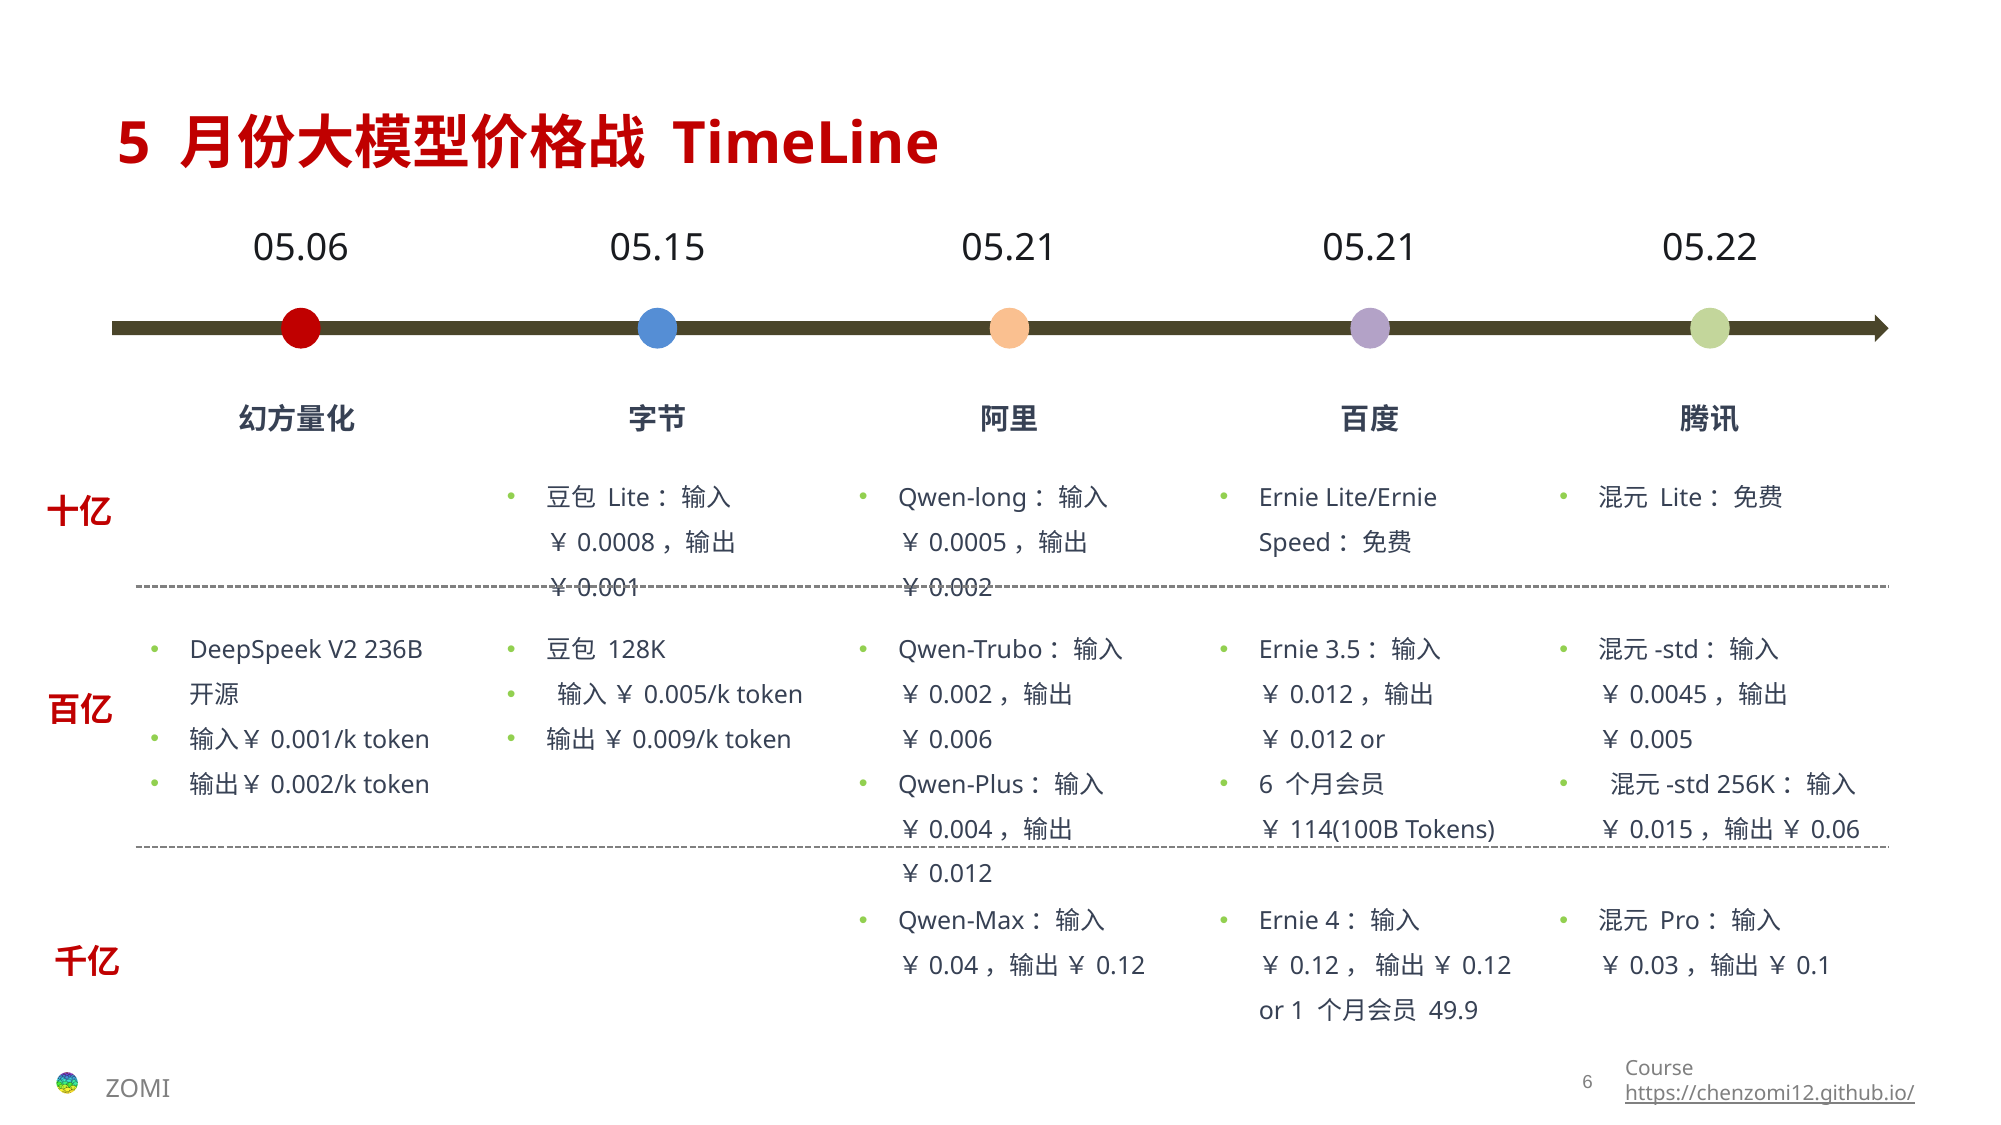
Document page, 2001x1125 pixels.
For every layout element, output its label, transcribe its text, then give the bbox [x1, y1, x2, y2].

text_box [635, 305, 680, 351]
text_box [1730, 312, 1891, 344]
text_box [1030, 319, 1350, 338]
text_box 混元 Lite：免费 [1544, 459, 1876, 557]
text_box 腾讯 [1573, 376, 1847, 459]
text_box [987, 305, 1032, 351]
text_box [678, 319, 989, 338]
text_box 05.22 [1609, 215, 1811, 276]
text_box [1688, 305, 1732, 351]
text_box 阿里 [873, 376, 1146, 459]
text_box Ernie 4：输入￥0.12， 输出 ￥0.12 or 1 个月会员 49.9 [1204, 882, 1536, 1040]
text_box [109, 319, 280, 338]
text_box Qwen-Trubo：输入 ￥0.002，输出￥0.006 Qwen-Plus：输入 ￥0.004，输出￥0.012 [844, 611, 1175, 846]
text_box 混元-std：输入 ￥0.0045，输出 ￥0.005 混元-std 256K：输入 ￥0.015，输出 ￥0.06 [1544, 611, 1876, 846]
text_box Ernie 3.5：输入 ￥0.012，输出￥0.012 or 6 个月会员 ￥114(100B Tokens) [1204, 611, 1536, 846]
text_box 豆包 Lite：输入 ￥0.0008，输出 ￥0.001 [492, 459, 823, 557]
list DeepSpeek V2 236B开源 输入￥0.001/k token 输出￥0.002/k token [135, 611, 467, 846]
text_box [1391, 319, 1690, 338]
text_box [1348, 305, 1393, 351]
text_box 千亿 [27, 913, 148, 989]
text_box 05.21 [909, 215, 1110, 276]
text_box 幻方量化 [160, 376, 433, 464]
text_box Qwen-Max：输入 ￥0.04，输出 ￥0.12 [844, 882, 1175, 1040]
text_box 混元 Pro：输入 ￥0.03，输出 ￥0.1 [1544, 882, 1876, 1040]
title 5 月份大模型价格战 TimeLine [102, 91, 1901, 189]
text_box 豆包 128K 输入 ￥0.005/k token 输出 ￥0.009/k token [492, 611, 823, 846]
text_box Qwen-long：输入 ￥0.0005，输出 ￥0.002 [844, 459, 1175, 557]
text_box 百度 [1233, 376, 1507, 459]
text_box 05.15 [557, 215, 758, 276]
text_box 十亿 [27, 462, 131, 539]
text_box 百亿 [21, 661, 141, 737]
text_box [321, 319, 637, 338]
text_box 05.06 [200, 215, 401, 276]
text_box 字节 [521, 376, 794, 459]
text_box 05.21 [1270, 215, 1471, 276]
text_box Ernie Lite/Ernie Speed：免费 [1204, 459, 1536, 557]
text_box [279, 305, 323, 351]
picture [57, 1073, 77, 1093]
